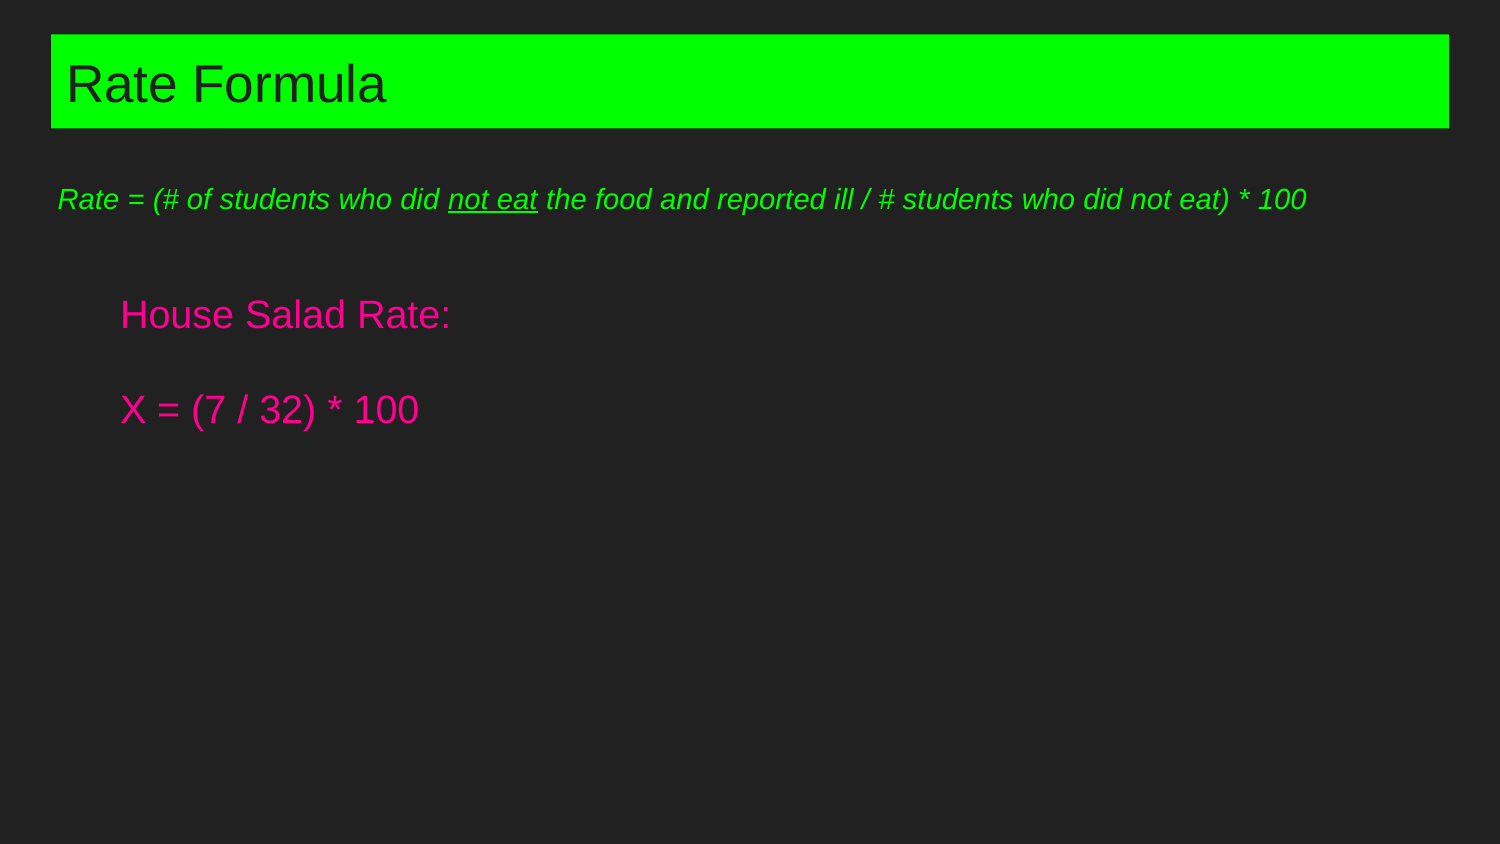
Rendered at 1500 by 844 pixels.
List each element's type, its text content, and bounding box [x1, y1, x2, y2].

text_box House Salad Rate: X = (7 / 32) * 100 [104, 274, 1410, 447]
title Rate Formula [51, 34, 1449, 129]
text_box Rate = (# of students who did not eat the food and reported ill / # students who did not eat) * 100 [42, 165, 1459, 231]
